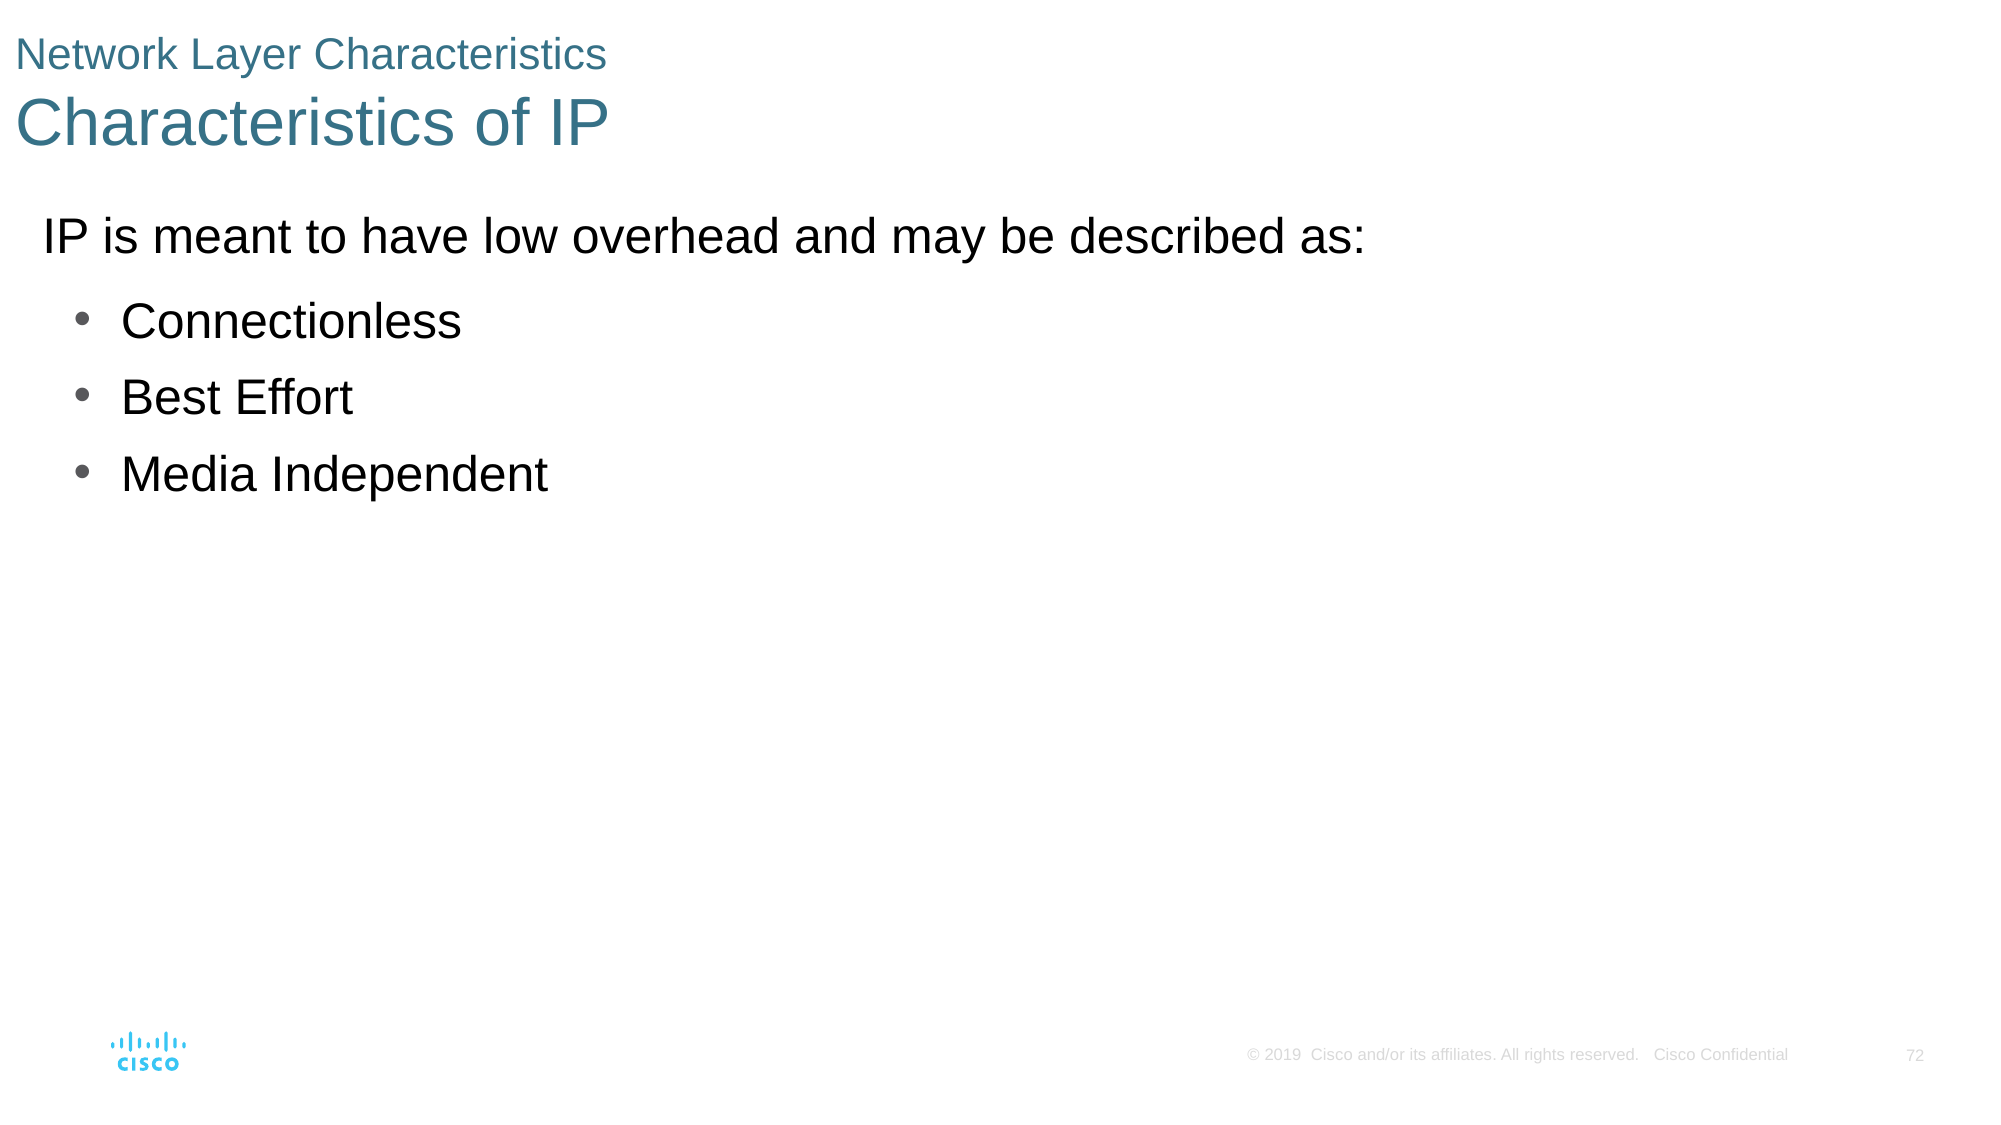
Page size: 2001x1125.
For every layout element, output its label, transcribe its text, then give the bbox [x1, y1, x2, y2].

title Network Layer Characteristics Characteristics of IP [0, 9, 2000, 175]
list IP is meant to have low overhead and may be described as: Connectionless Best Effort Media Independent [27, 195, 2000, 622]
